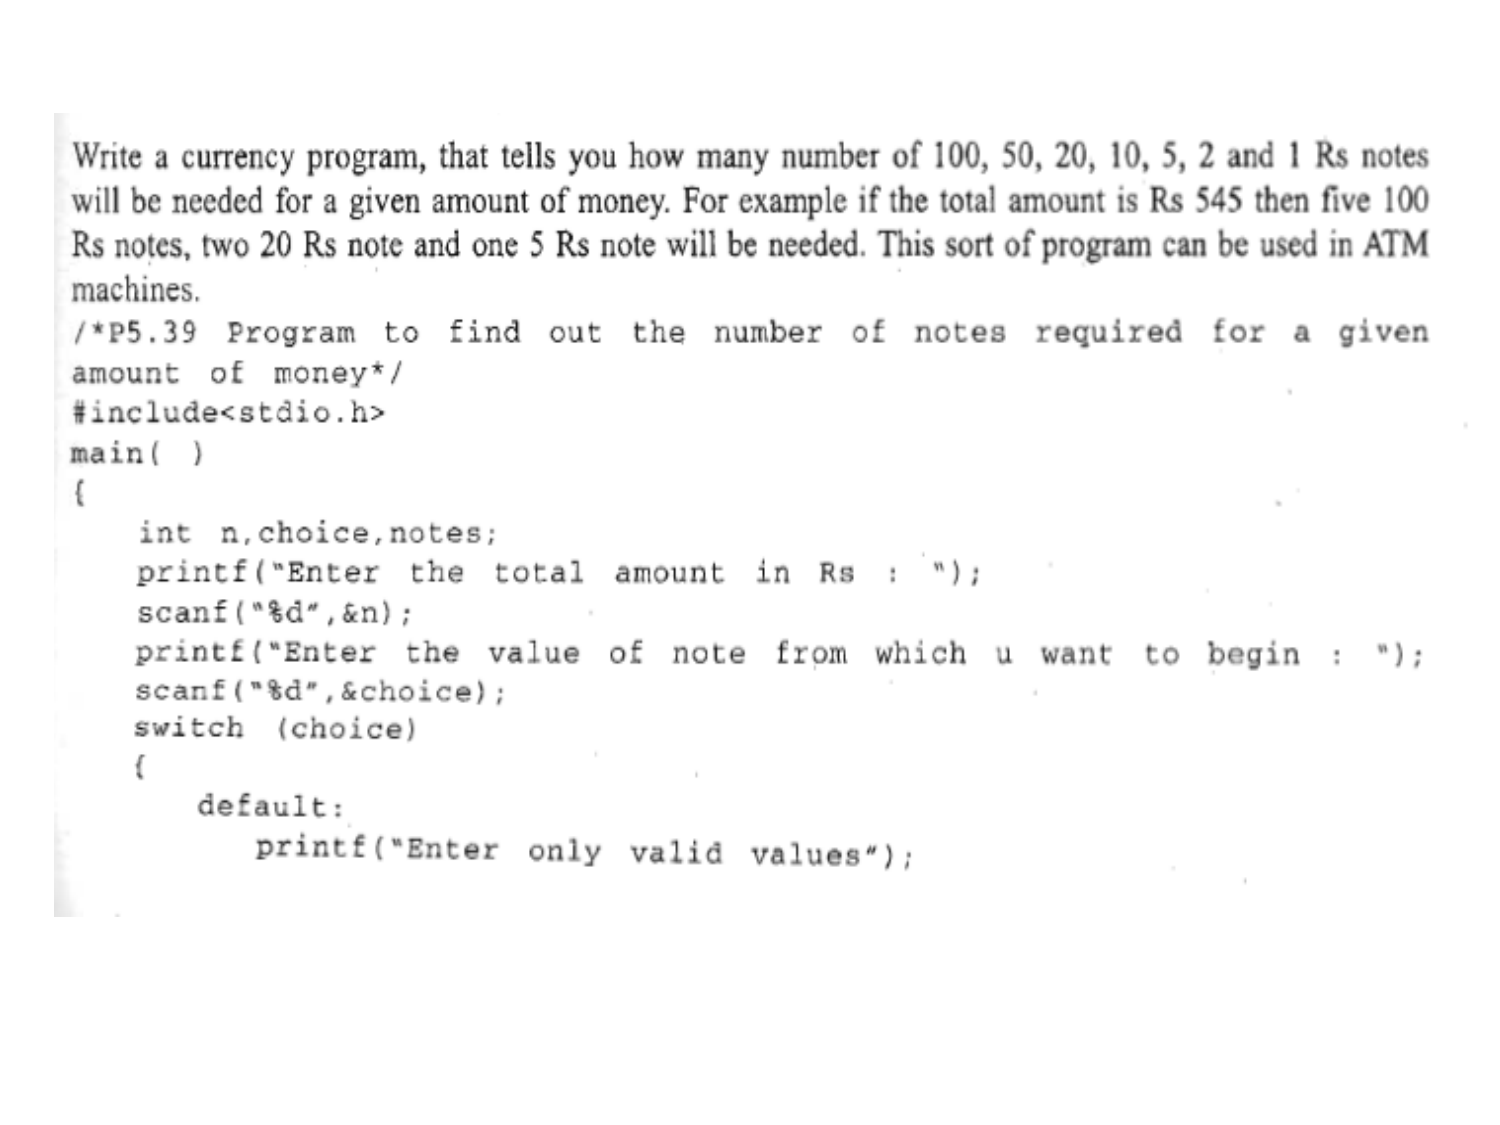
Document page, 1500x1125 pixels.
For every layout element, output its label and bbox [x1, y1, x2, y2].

picture [53, 113, 1476, 918]
